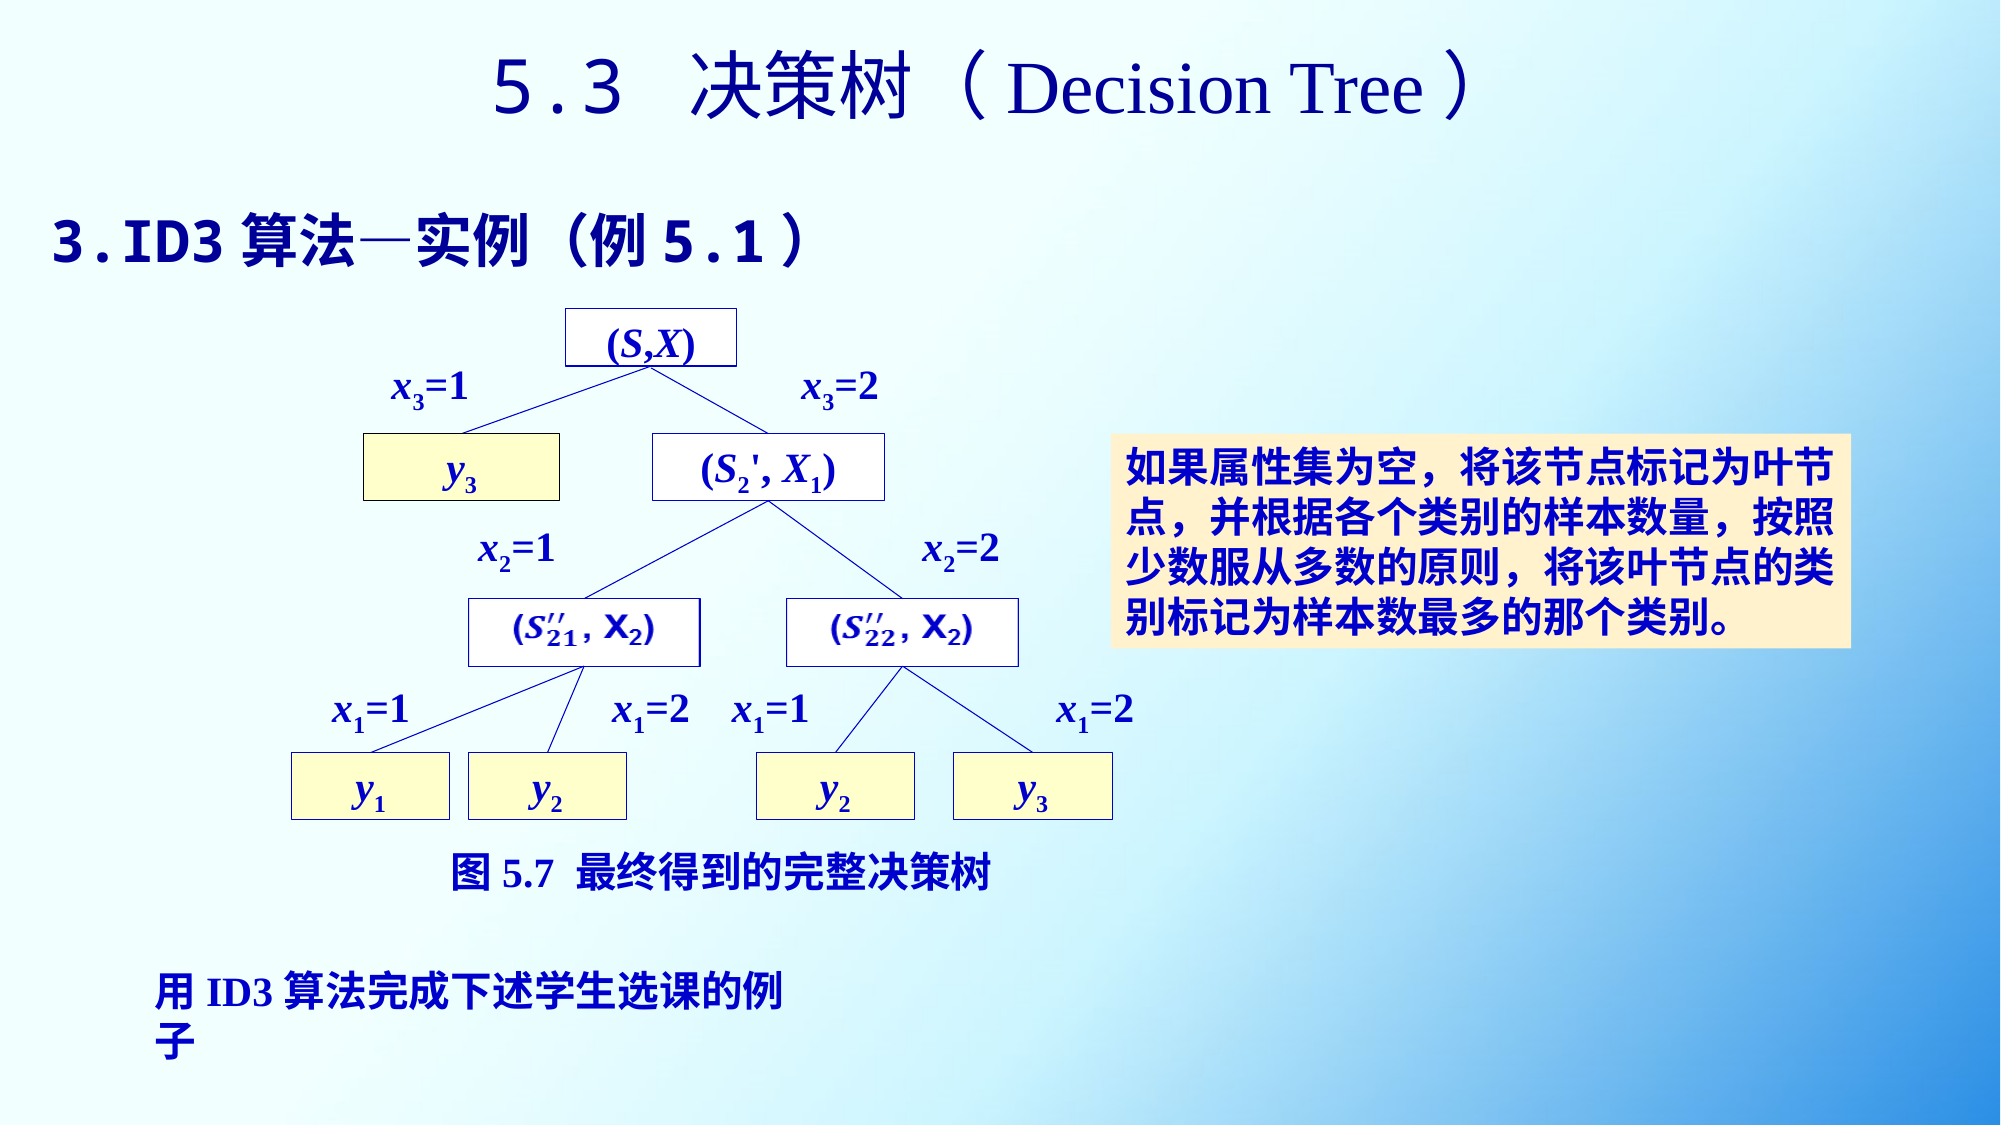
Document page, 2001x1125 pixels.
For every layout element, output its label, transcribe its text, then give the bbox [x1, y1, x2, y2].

text_box 如果属性集为空，将该节点标记为叶节点，并根据各个类别的样本数量，按照少数服从多数的原则，将该叶节点的类别标记为样本数最多的那个类别。 [1163, 433, 1852, 649]
picture [0, 0, 2001, 1125]
text_box 3.ID3算法—实例（例5.1） [36, 162, 1934, 282]
text_box 5.3 决策树（Decision Tree） [86, 30, 1922, 136]
text_box 用ID3算法完成下述学生选课的例子 [139, 957, 831, 1072]
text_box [291, 308, 1163, 906]
